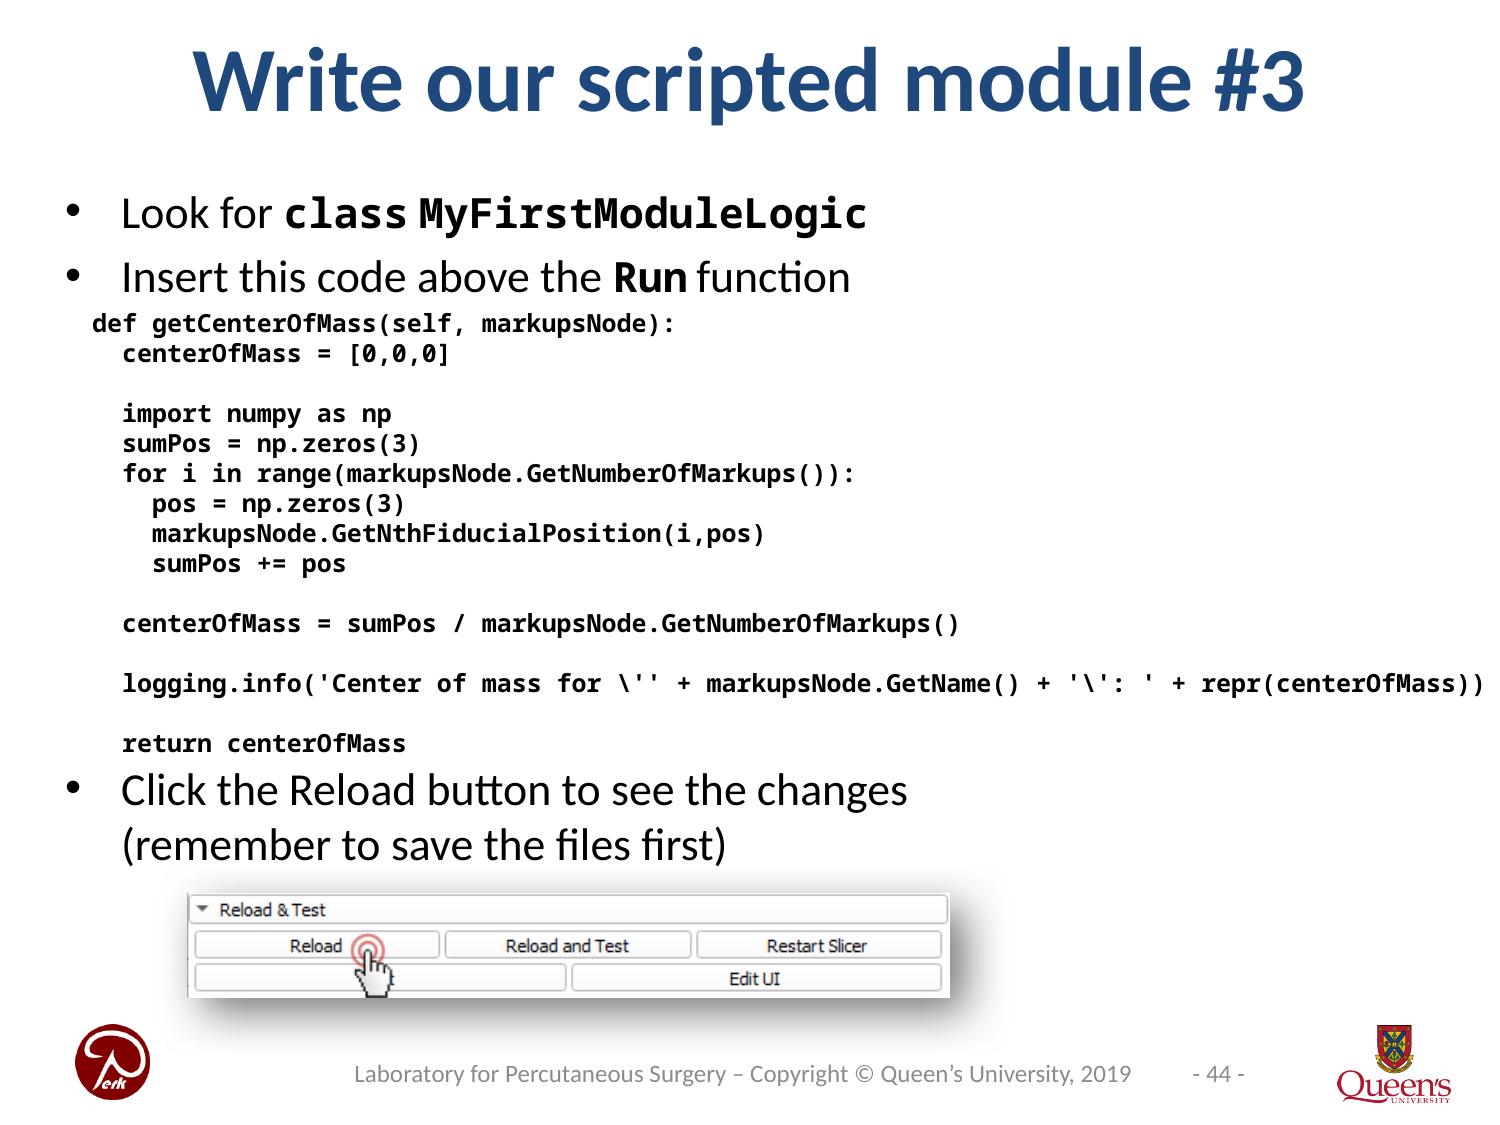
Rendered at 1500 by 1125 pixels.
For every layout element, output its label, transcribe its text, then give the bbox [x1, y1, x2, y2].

picture [75, 1024, 150, 1100]
text_box Look for class MyFirstModuleLogic Insert this code above the Run function Click the Reload button to see the changes (remember to save the files first) [50, 174, 1450, 300]
slide_number - 44 - [1175, 1042, 1263, 1103]
footer Laboratory for Percutaneous Surgery – Copyright © Queen’s University, 2019 [312, 1042, 1175, 1103]
picture [187, 893, 951, 999]
text_box def getCenterOfMass(self, markupsNode): centerOfMass = [0,0,0] import numpy as np sumPos = np.zeros(3) for i in range(markupsNode.GetNumberOfMarkups()): pos = np.zeros(3) markupsNode.GetNthFiducialPosition(i,pos) sumPos += pos centerOfMass = sumPos / markupsNode.GetNumberOfMarkups() logging.info('Center of mass for \'' + markupsNode.GetName() + '\': ' + repr(centerOfMass)) return centerOfMass [47, 300, 1500, 765]
text_box Look for class MyFirstModuleLogic Insert this code above the Run function Click the Reload button to see the changes (remember to save the files first) [50, 765, 1450, 894]
picture [1337, 1025, 1451, 1103]
text_box Write our scripted module #3 [74, 0, 1425, 150]
